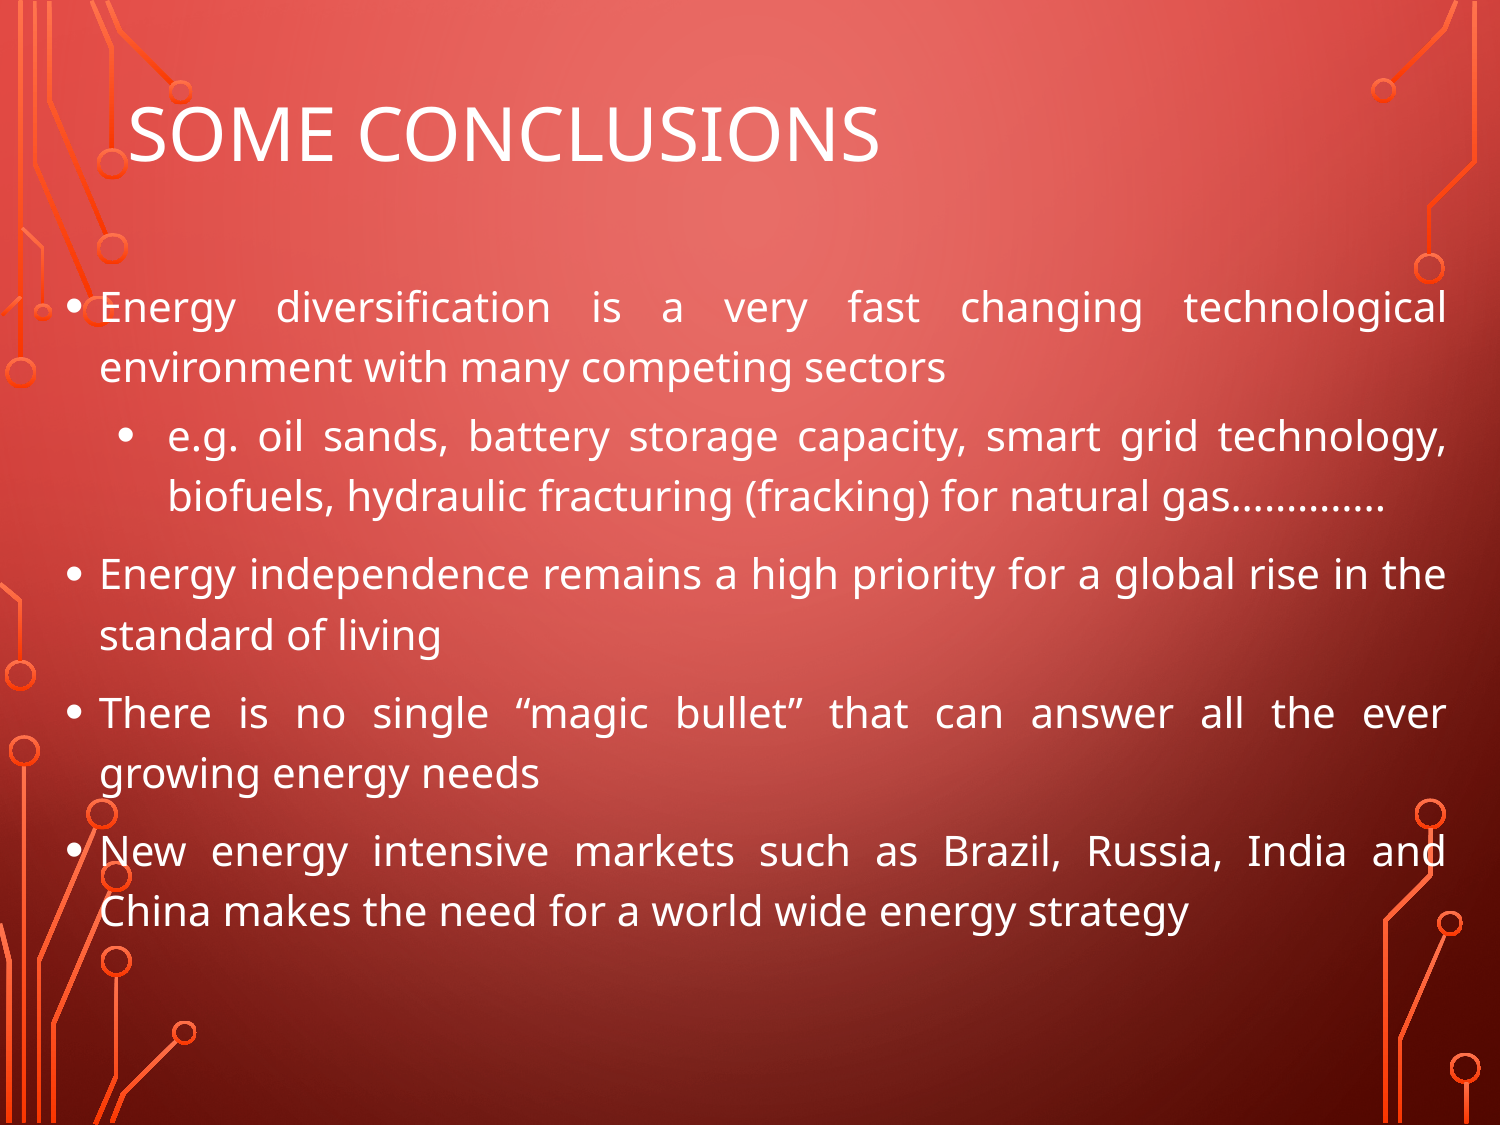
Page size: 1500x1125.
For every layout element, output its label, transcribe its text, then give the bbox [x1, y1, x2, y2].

list Energy diversification is a very fast changing technological environment with many competing sectors e.g. oil sands, battery storage capacity, smart grid technology, biofuels, hydraulic fracturing (fracking) for natural gas………….. Energy independence remains a high priority for a global rise in the standard of living There is no single “magic bullet” that can answer all the ever growing energy needs New energy intensive markets such as Brazil, Russia, India and China makes the need for a world wide energy strategy [50, 262, 1463, 950]
title Some Conclusions [112, 37, 1388, 238]
